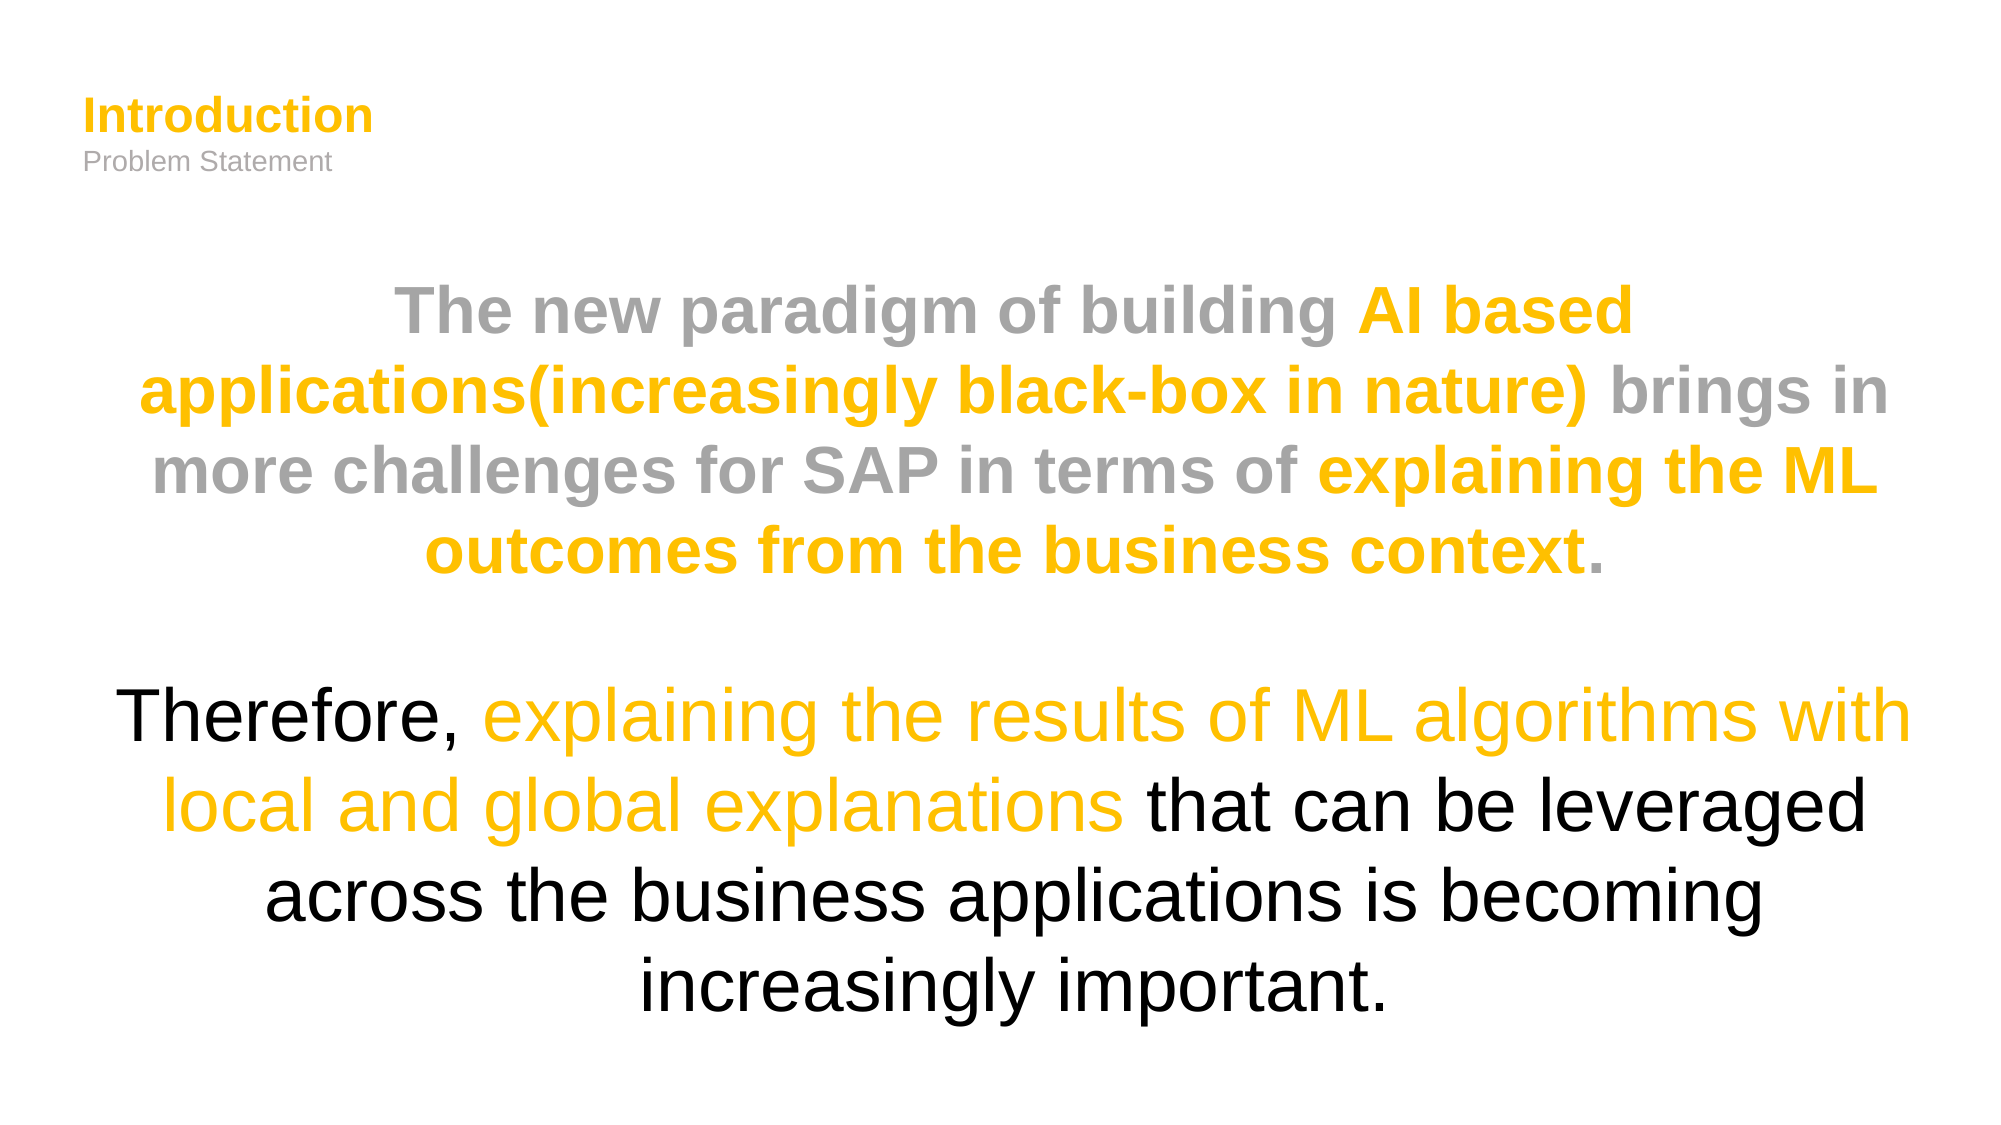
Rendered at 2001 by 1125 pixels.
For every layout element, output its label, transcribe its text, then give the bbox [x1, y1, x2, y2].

text_box Introduction Problem Statement [82, 82, 1918, 178]
text_box The new paradigm of building AI based applications(increasingly black-box in nature) brings in more challenges for SAP in terms of explaining the ML outcomes from the business context. Therefore, explaining the results of ML algorithms with local and global explanations that can be leveraged across the business applications is becoming increasingly important. [82, 259, 1948, 1034]
